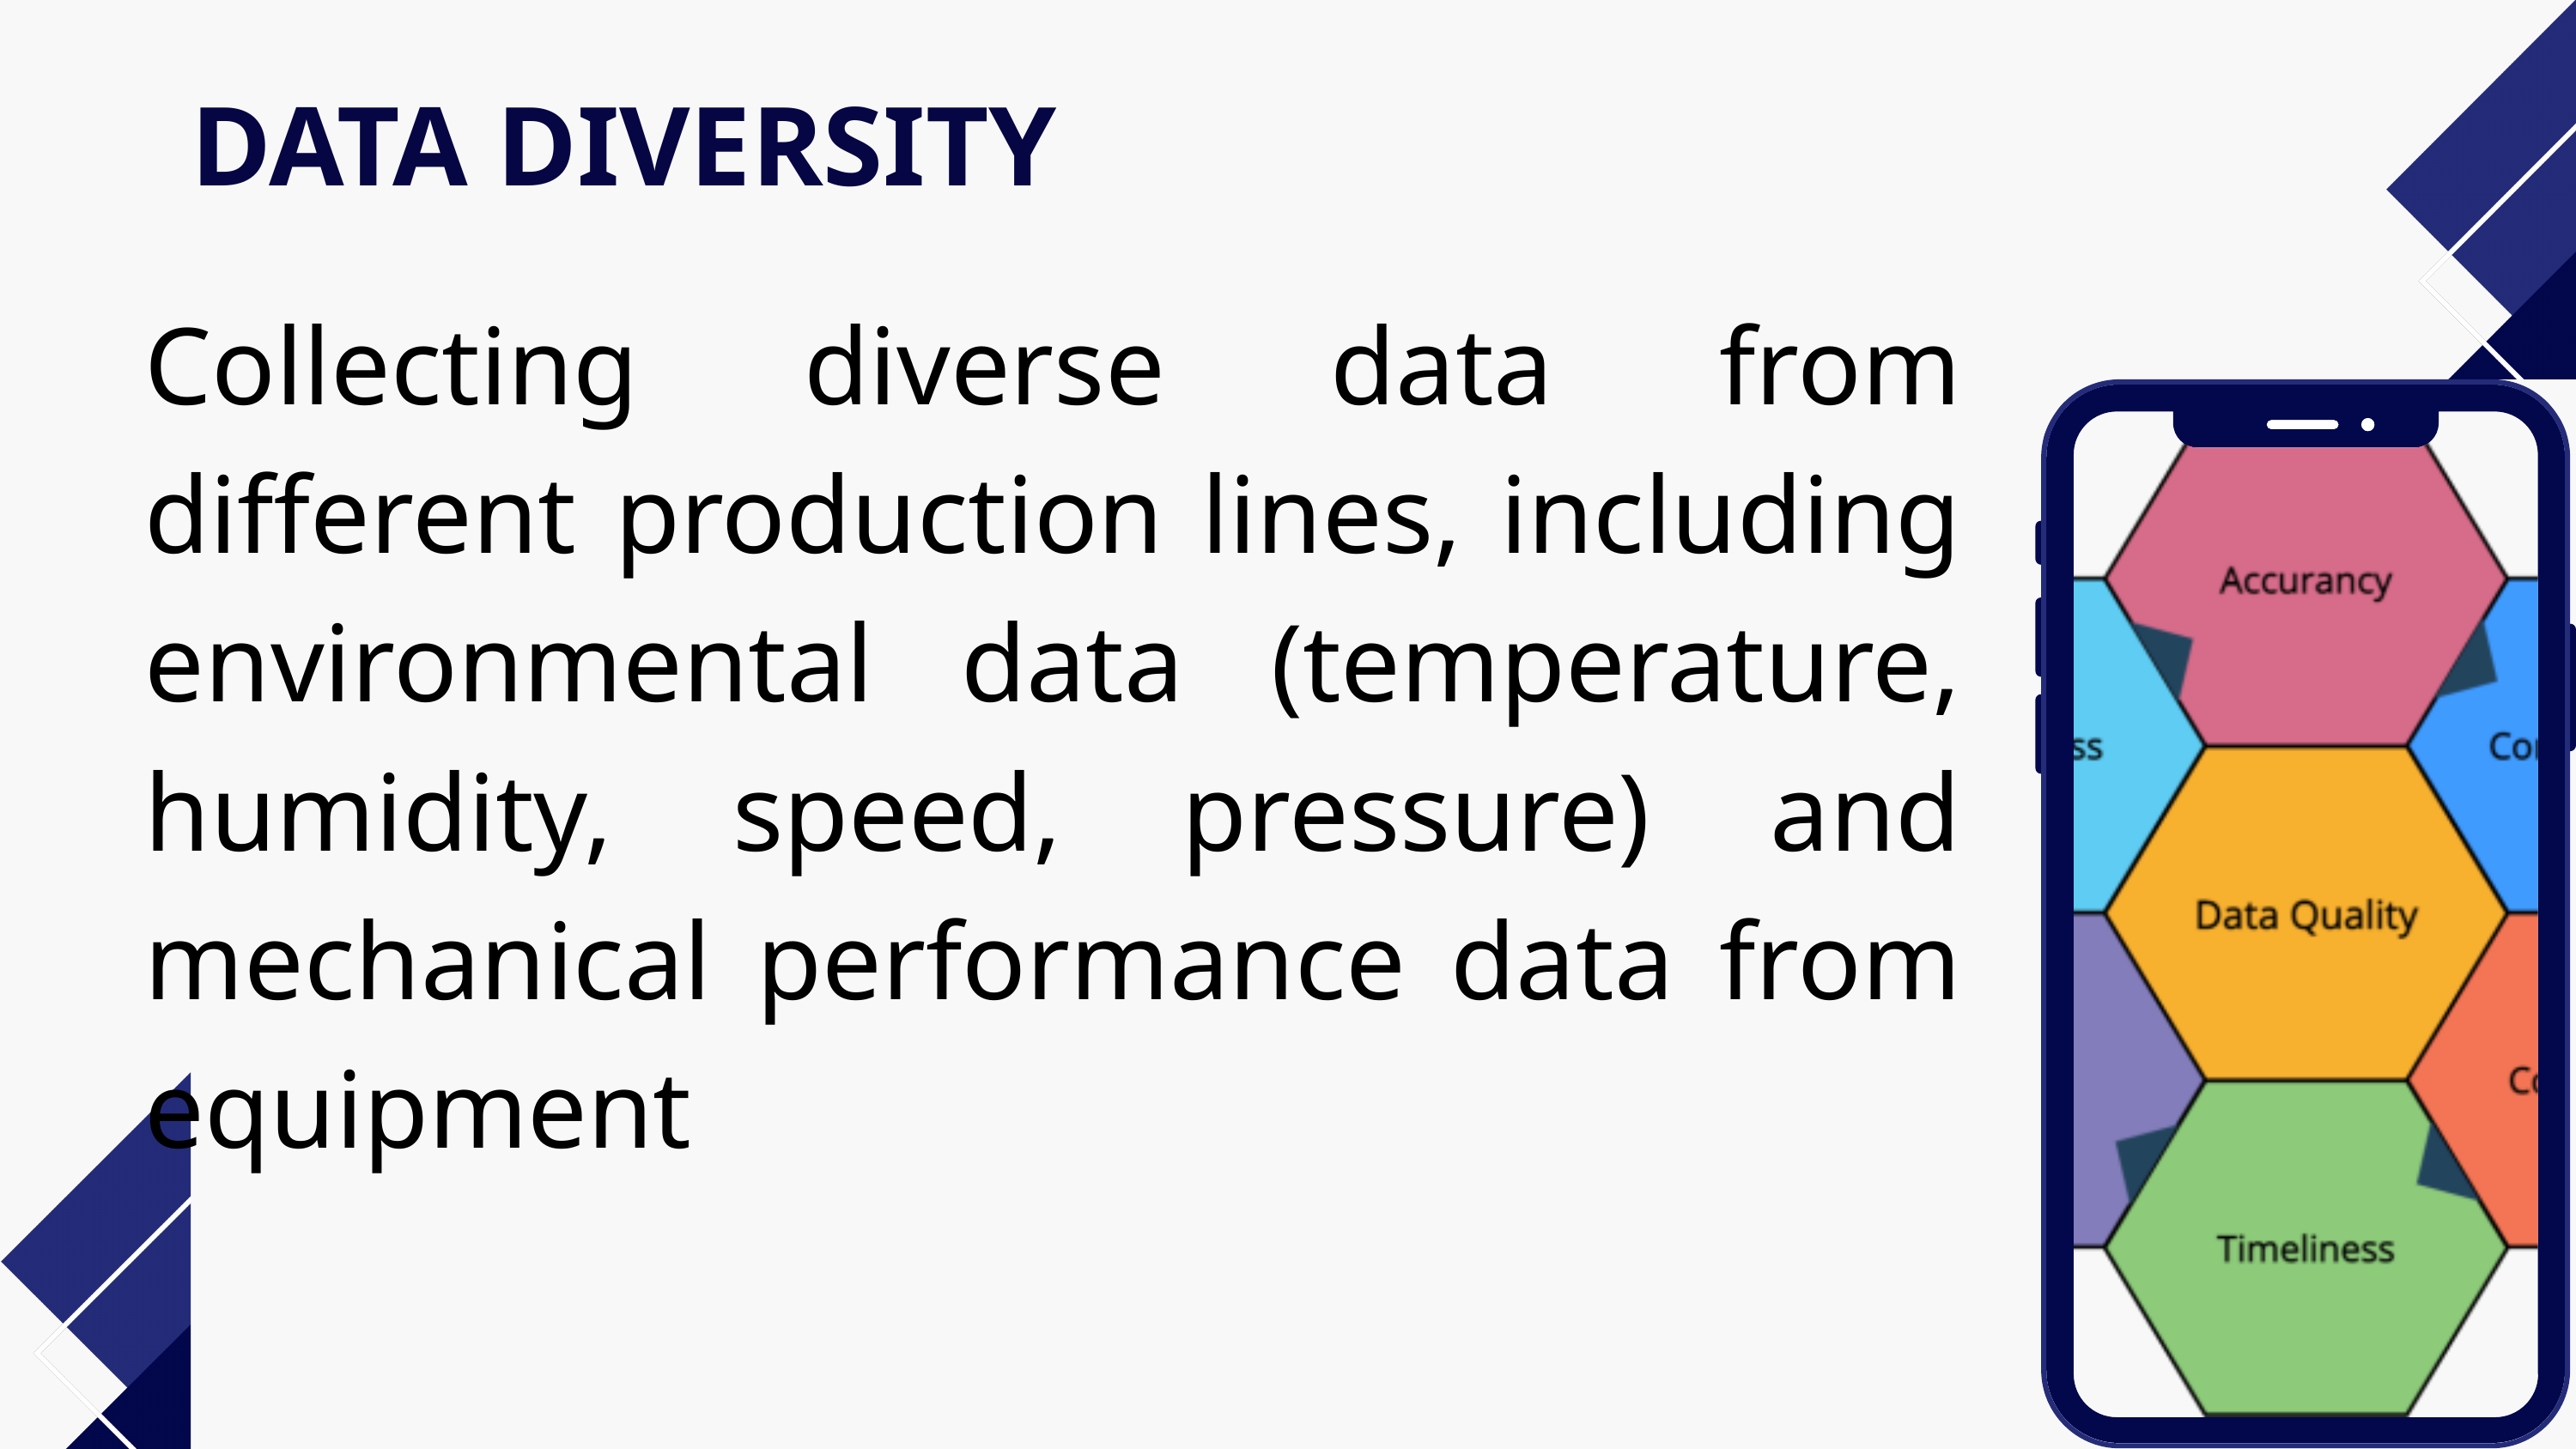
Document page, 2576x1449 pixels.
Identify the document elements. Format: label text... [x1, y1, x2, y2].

text_box [1, 1071, 191, 1449]
text_box Collecting diverse data from different production lines, including environmental data (temperature, humidity, speed, pressure) and mechanical performance data from equipment [144, 276, 1962, 1170]
text_box [2385, 0, 2576, 379]
text_box DATA DIVERSITY [191, 76, 1288, 209]
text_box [2035, 379, 2576, 1449]
